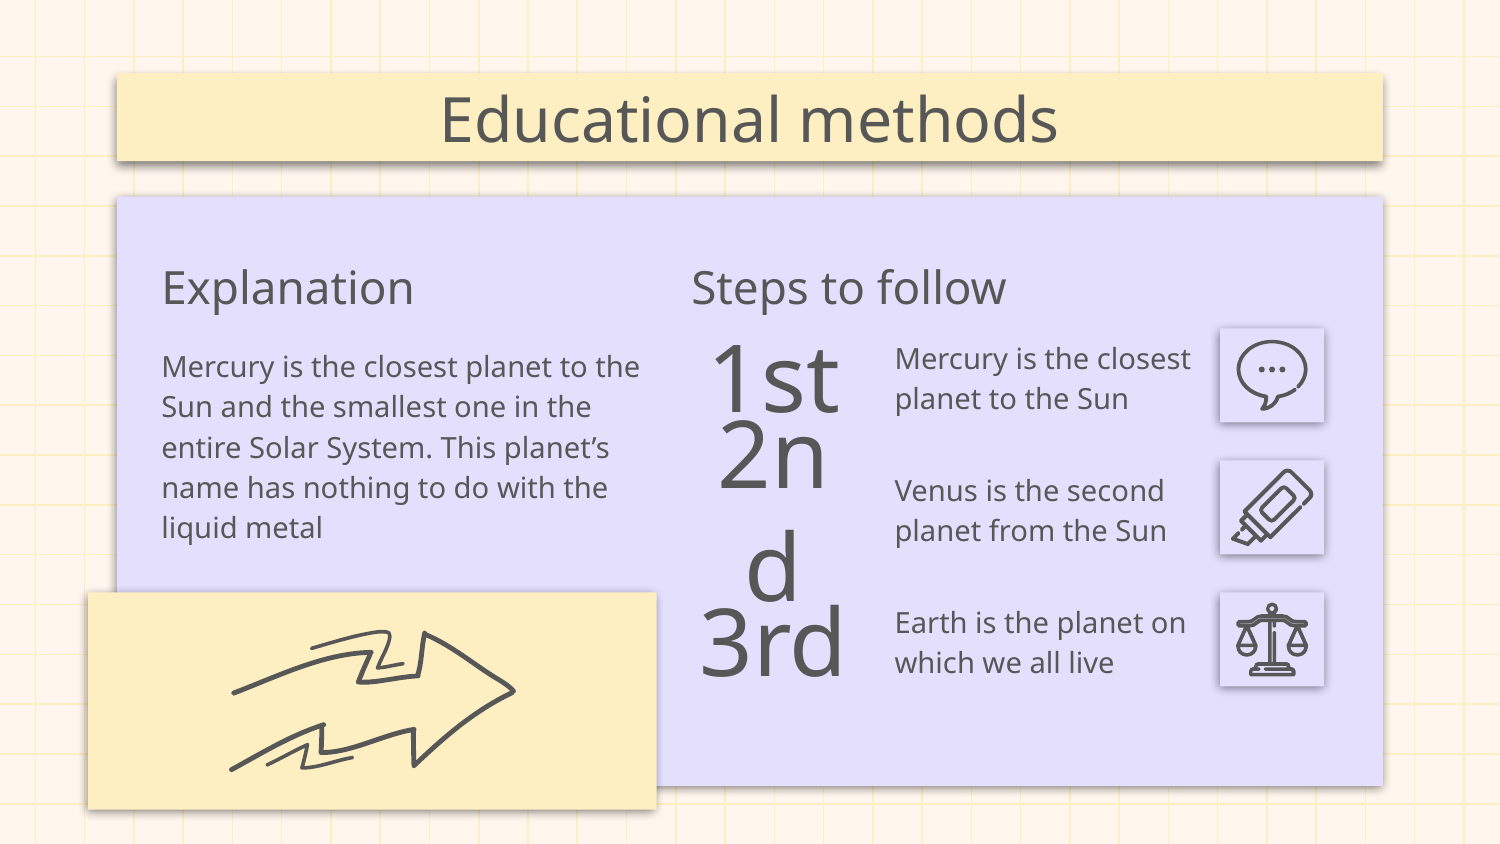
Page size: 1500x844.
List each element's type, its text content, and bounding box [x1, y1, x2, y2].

text_box Mercury is the closest planet to the Sun and the smallest one in the entire Solar System. This planet’s name has nothing to do with the liquid metal [146, 329, 657, 537]
text_box [1236, 603, 1308, 676]
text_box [1237, 340, 1308, 411]
text_box Earth is the planet on which we all live [879, 592, 1212, 687]
text_box 1st [676, 328, 872, 423]
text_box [1231, 469, 1313, 546]
text_box [1220, 592, 1325, 687]
text_box 3rd [676, 592, 872, 687]
text_box Mercury is the closest planet to the Sun [879, 328, 1212, 423]
title Educational methods [116, 73, 1383, 162]
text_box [228, 629, 517, 773]
text_box 2nd [676, 460, 872, 555]
text_box [1220, 460, 1325, 555]
text_box Steps to follow [676, 253, 1364, 329]
text_box Explanation [146, 253, 657, 329]
text_box Venus is the second planet from the Sun [879, 460, 1212, 555]
text_box [1220, 329, 1325, 423]
text_box [87, 592, 657, 810]
